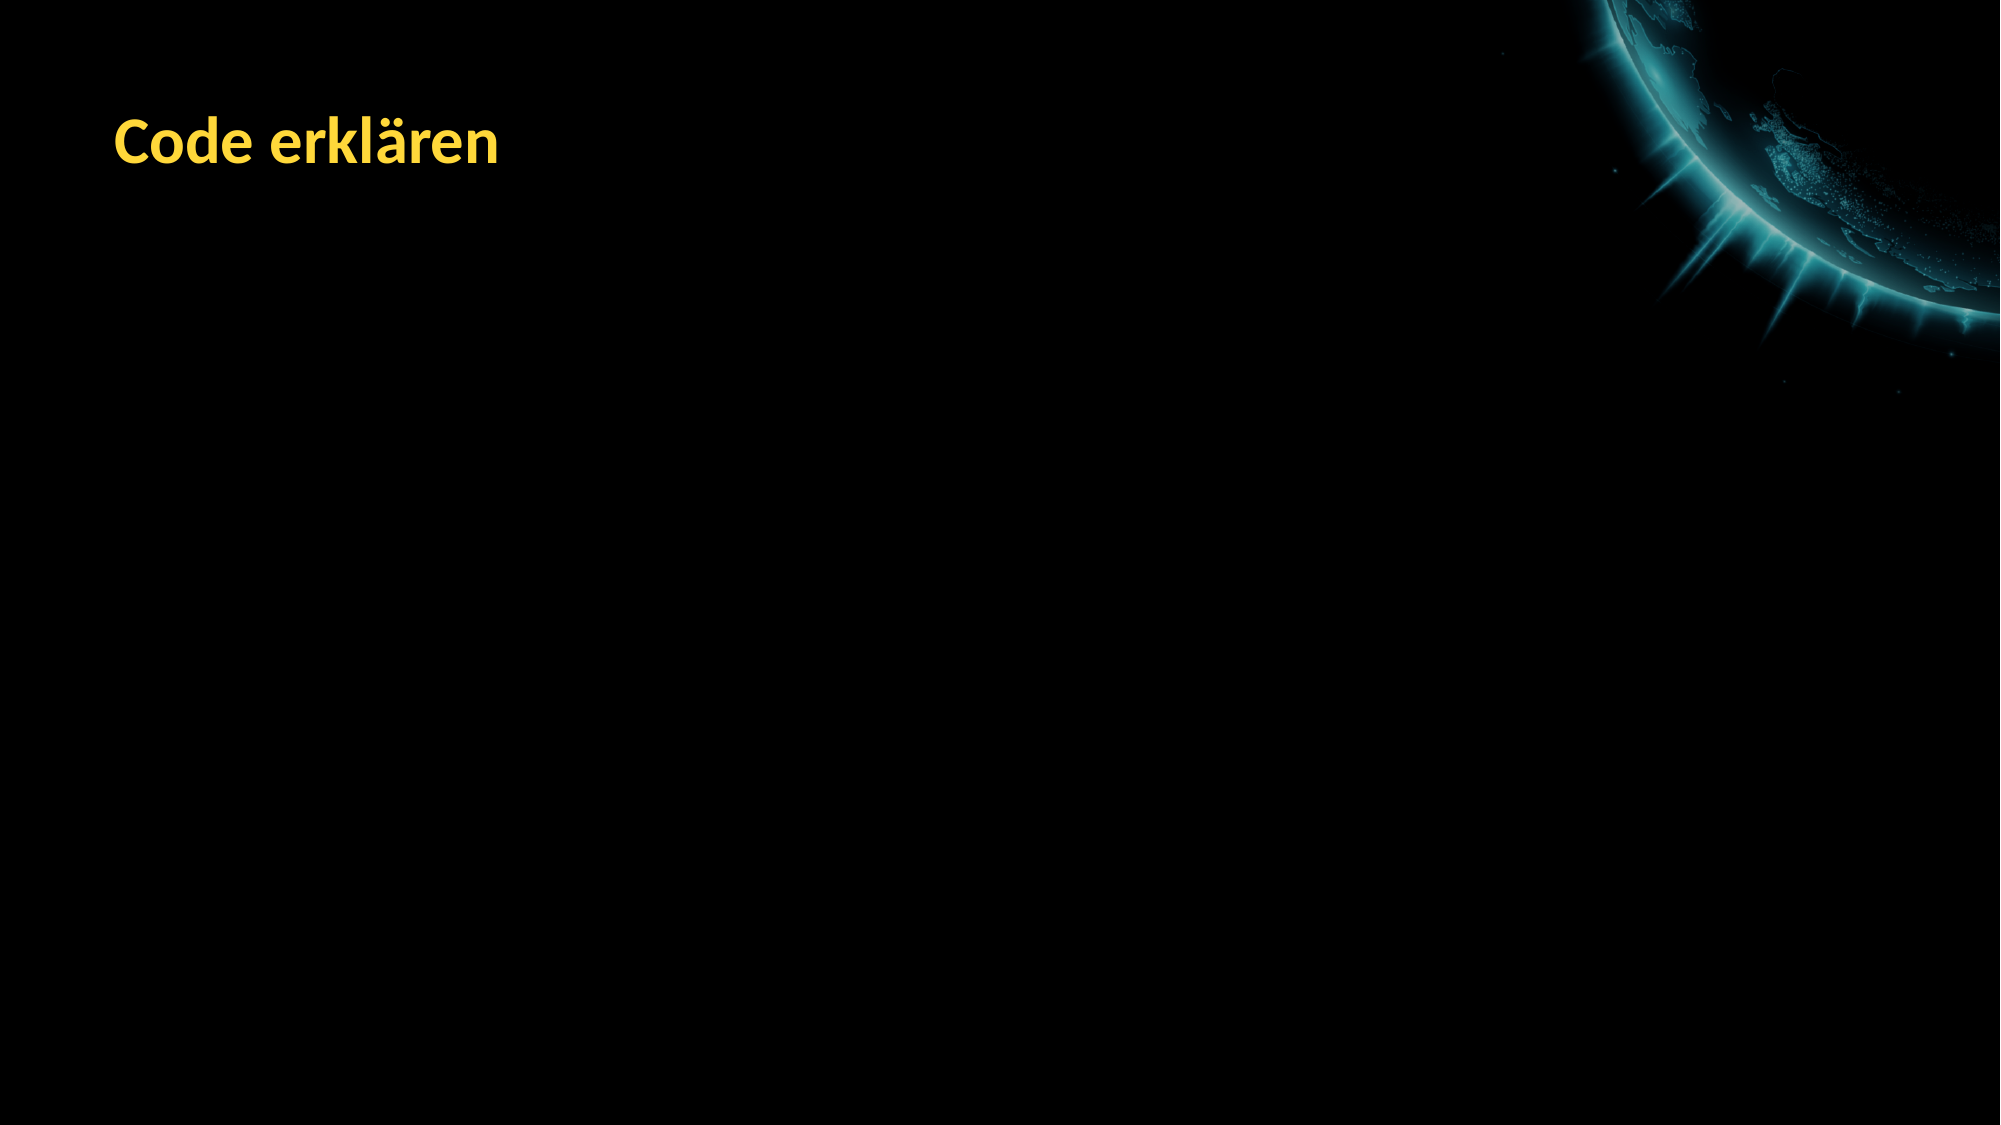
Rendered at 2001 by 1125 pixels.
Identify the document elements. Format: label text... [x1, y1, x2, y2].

title Code erklären [114, 59, 1886, 178]
